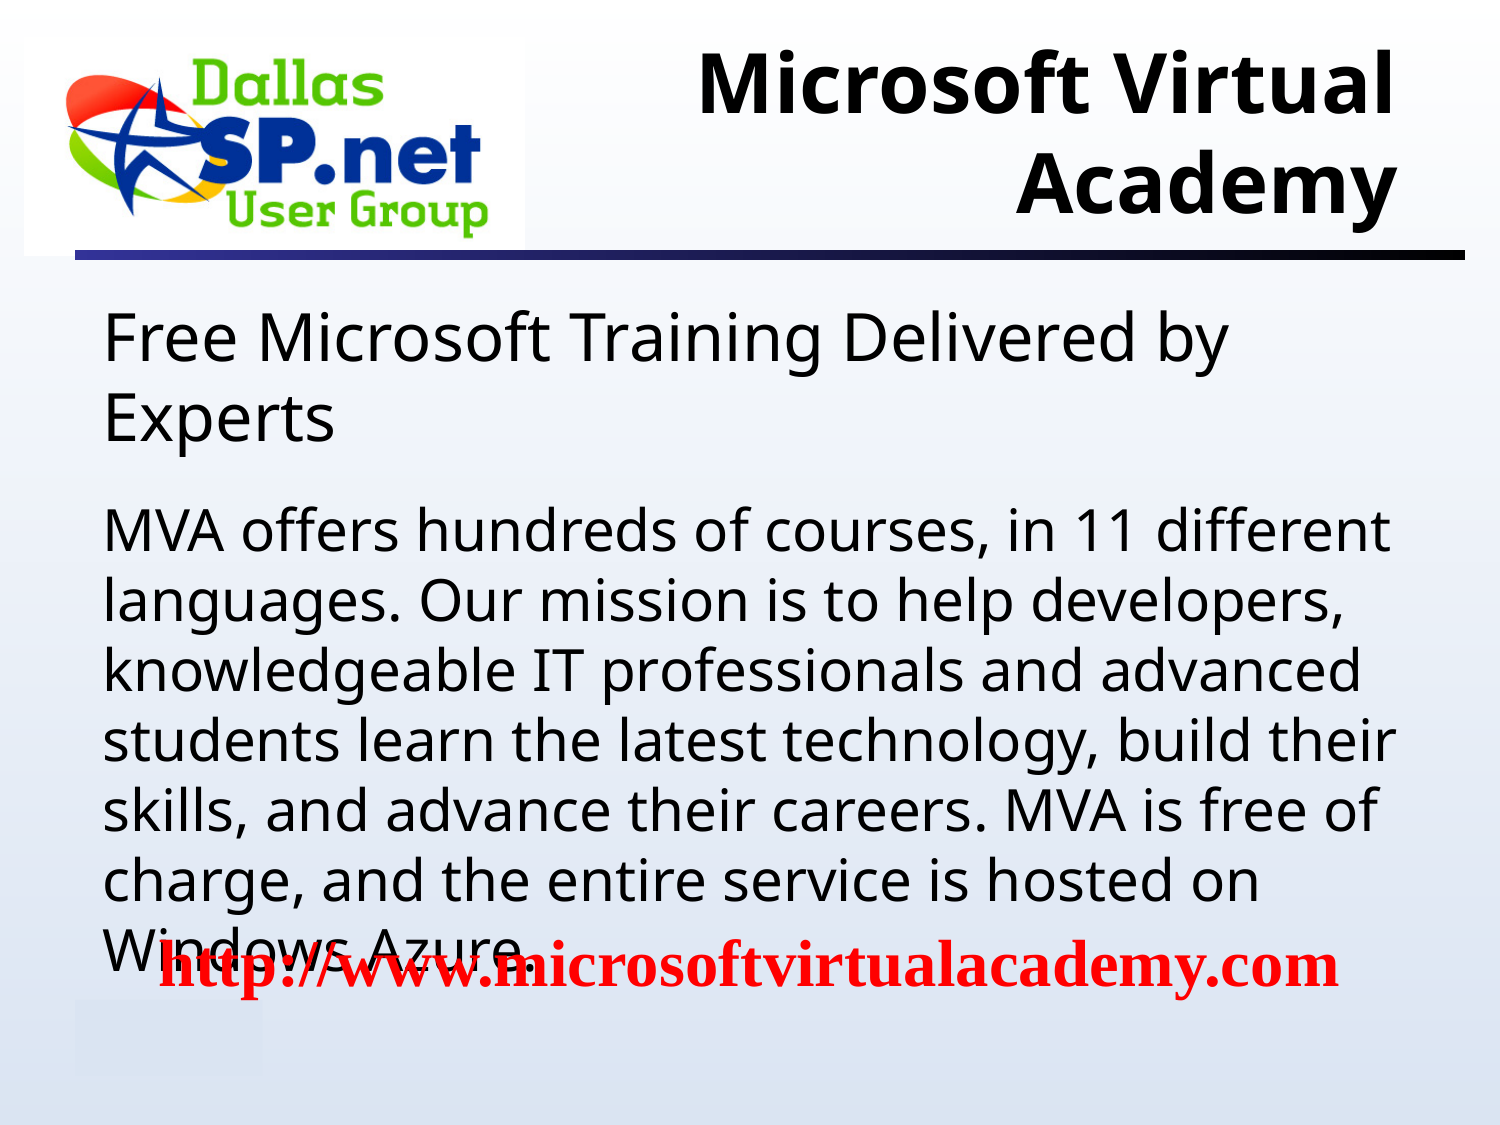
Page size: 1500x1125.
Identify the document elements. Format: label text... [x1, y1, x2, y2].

text_box http://www.microsoftvirtualacademy.com [99, 912, 1400, 1008]
picture [24, 37, 525, 256]
list Free Microsoft Training Delivered by Experts MVA offers hundreds of courses, in 11 different languages. Our mission is to help developers, knowledgeable IT professionals and advanced students learn the latest technology, build their skills, and advance their careers. MVA is free of charge, and the entire service is hosted on Windows Azure. [87, 287, 1463, 994]
title Microsoft Virtual Academy [574, 62, 1413, 238]
